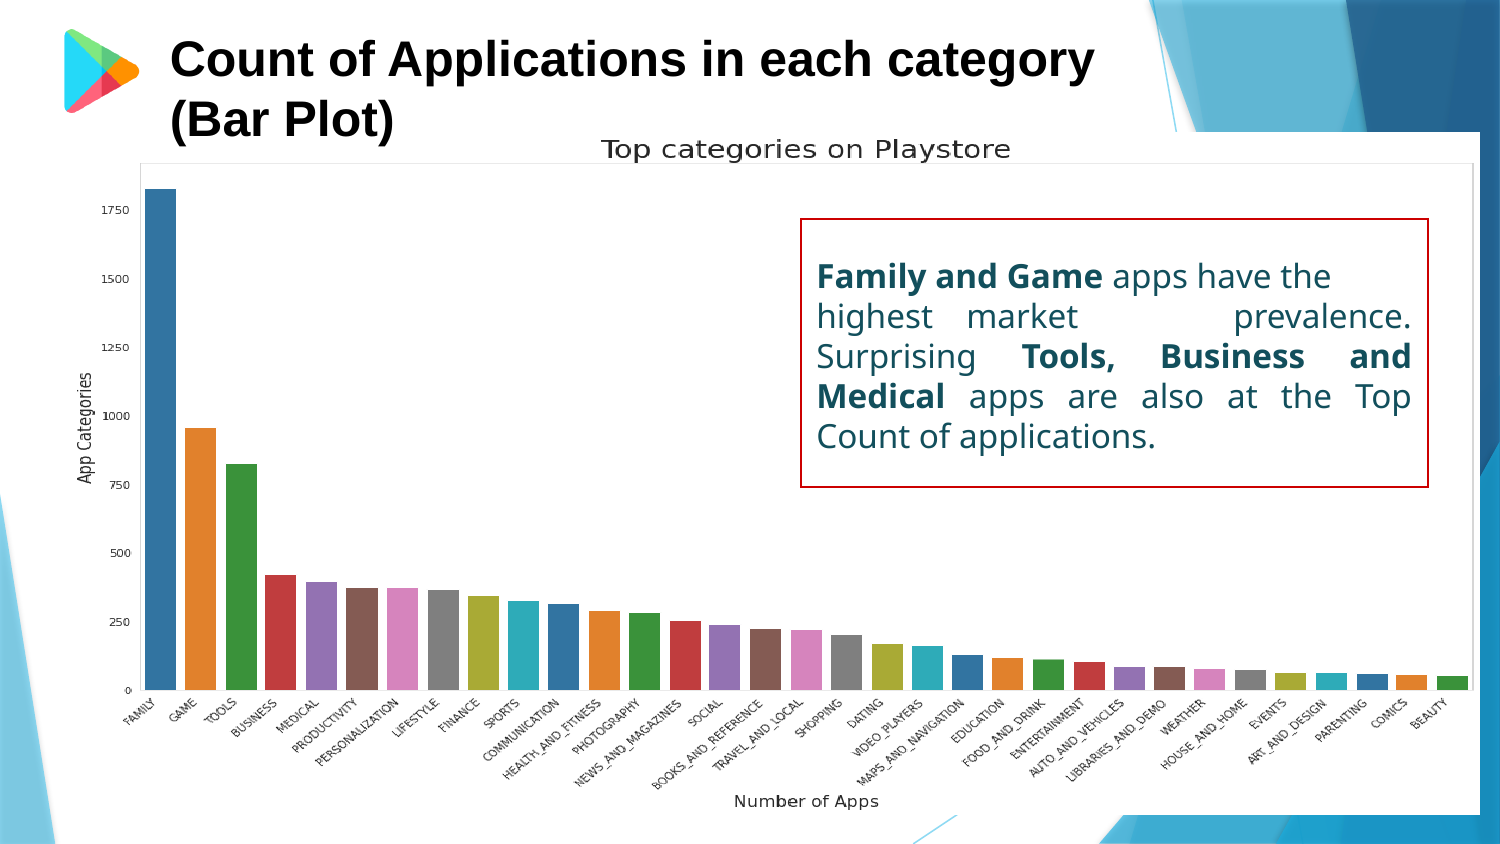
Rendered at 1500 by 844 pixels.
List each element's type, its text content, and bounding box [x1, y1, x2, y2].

text_box Count of Applications in each category (Bar Plot) [154, 18, 1451, 131]
picture [70, 131, 1481, 815]
text_box [59, 29, 144, 113]
